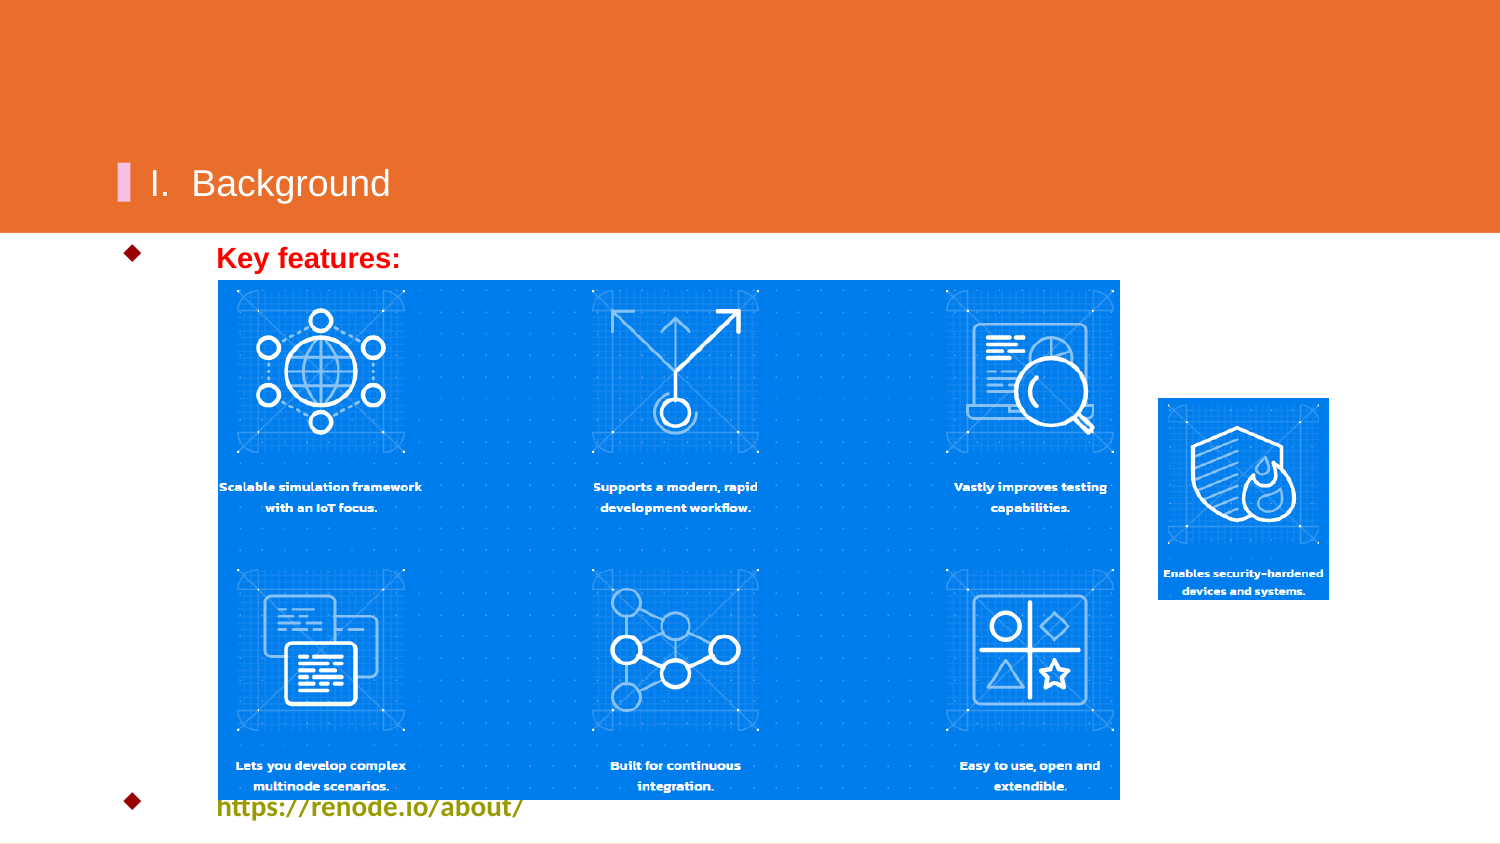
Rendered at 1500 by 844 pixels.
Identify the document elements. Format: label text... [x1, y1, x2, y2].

text_box [0, 232, 1500, 844]
text_box [214, 799, 253, 844]
text_box Key features: https://renode.io/about/ [112, 238, 1365, 844]
text_box I. Background [142, 151, 894, 212]
text_box [0, 0, 1500, 232]
picture [1158, 398, 1329, 600]
picture [218, 279, 1120, 801]
text_box [117, 162, 131, 202]
